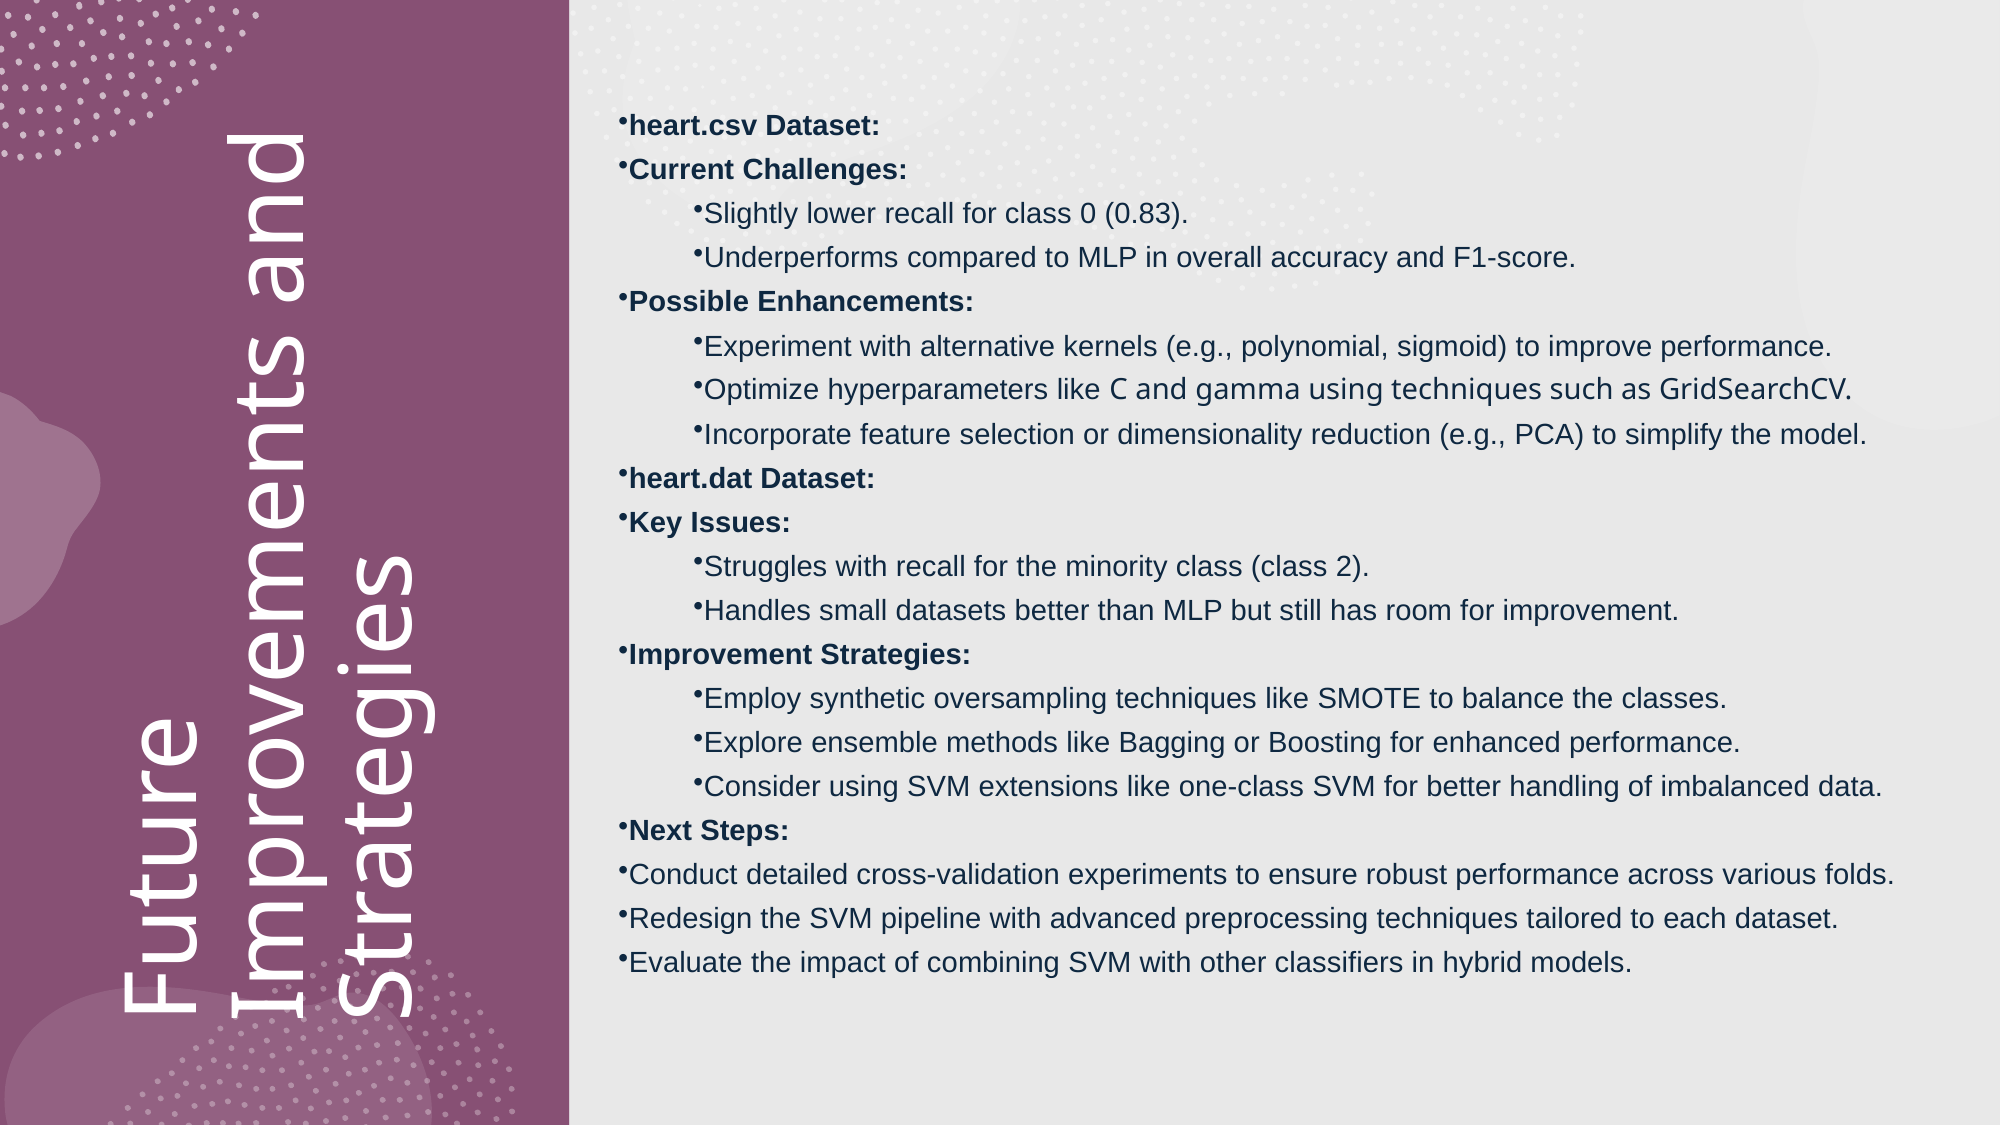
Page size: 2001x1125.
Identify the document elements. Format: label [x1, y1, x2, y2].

text_box [0, 0, 2000, 1125]
